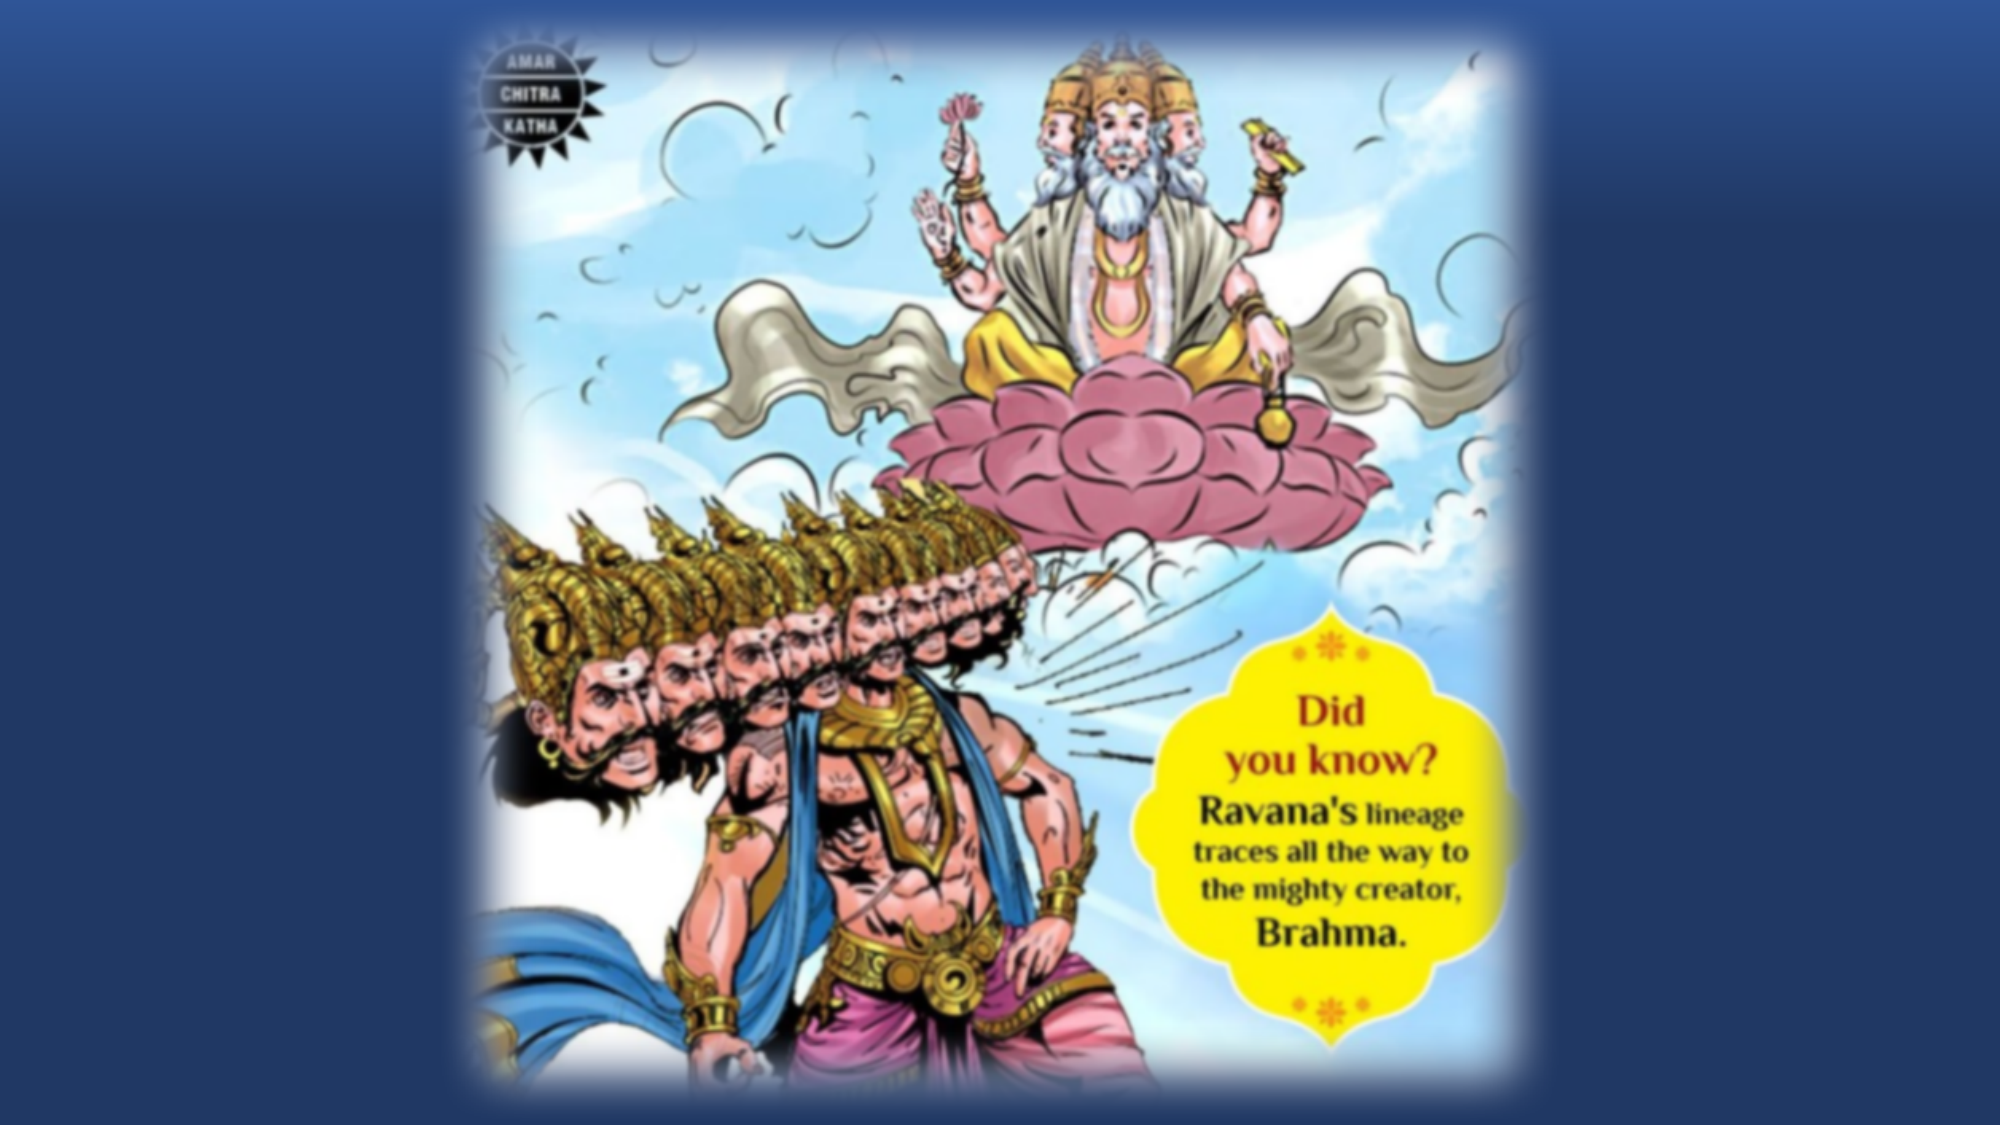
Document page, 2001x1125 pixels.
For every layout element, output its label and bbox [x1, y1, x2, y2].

picture [437, 0, 1563, 1125]
